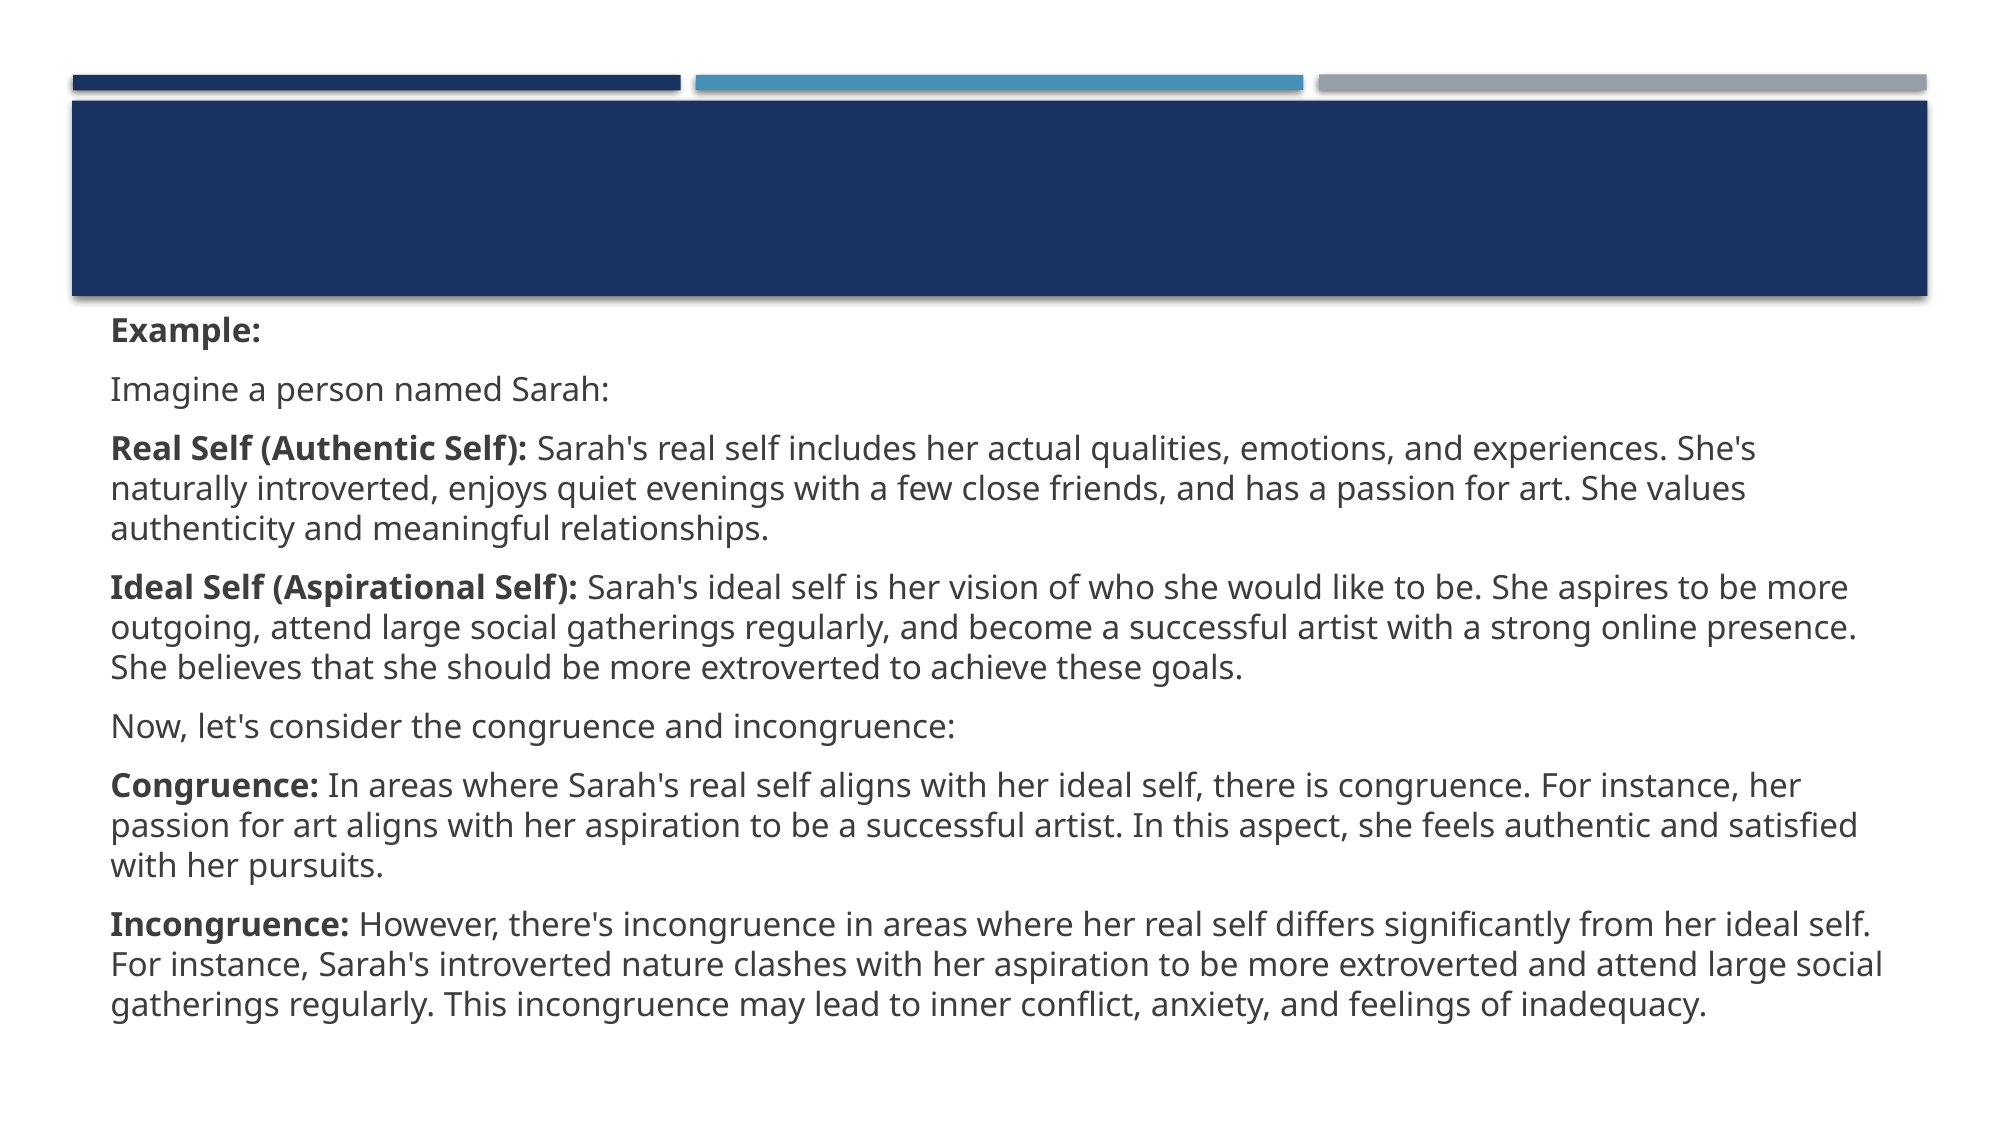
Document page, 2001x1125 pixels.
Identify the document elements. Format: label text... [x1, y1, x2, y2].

list Example: Imagine a person named Sarah: Real Self (Authentic Self): Sarah's real self includes her actual qualities, emotions, and experiences. She's naturally introverted, enjoys quiet evenings with a few close friends, and has a passion for art. She values authenticity and meaningful relationships. Ideal Self (Aspirational Self): Sarah's ideal self is her vision of who she would like to be. She aspires to be more outgoing, attend large social gatherings regularly, and become a successful artist with a strong online presence. She believes that she should be more extroverted to achieve these goals. Now, let's consider the congruence and incongruence: Congruence: In areas where Sarah's real self aligns with her ideal self, there is congruence. For instance, her passion for art aligns with her aspiration to be a successful artist. In this aspect, she feels authentic and satisfied with her pursuits. Incongruence: However, there's incongruence in areas where her real self differs significantly from her ideal self. For instance, Sarah's introverted nature clashes with her aspiration to be more extroverted and attend large social gatherings regularly. This incongruence may lead to inner conflict, anxiety, and feelings of inadequacy. [95, 394, 1905, 998]
